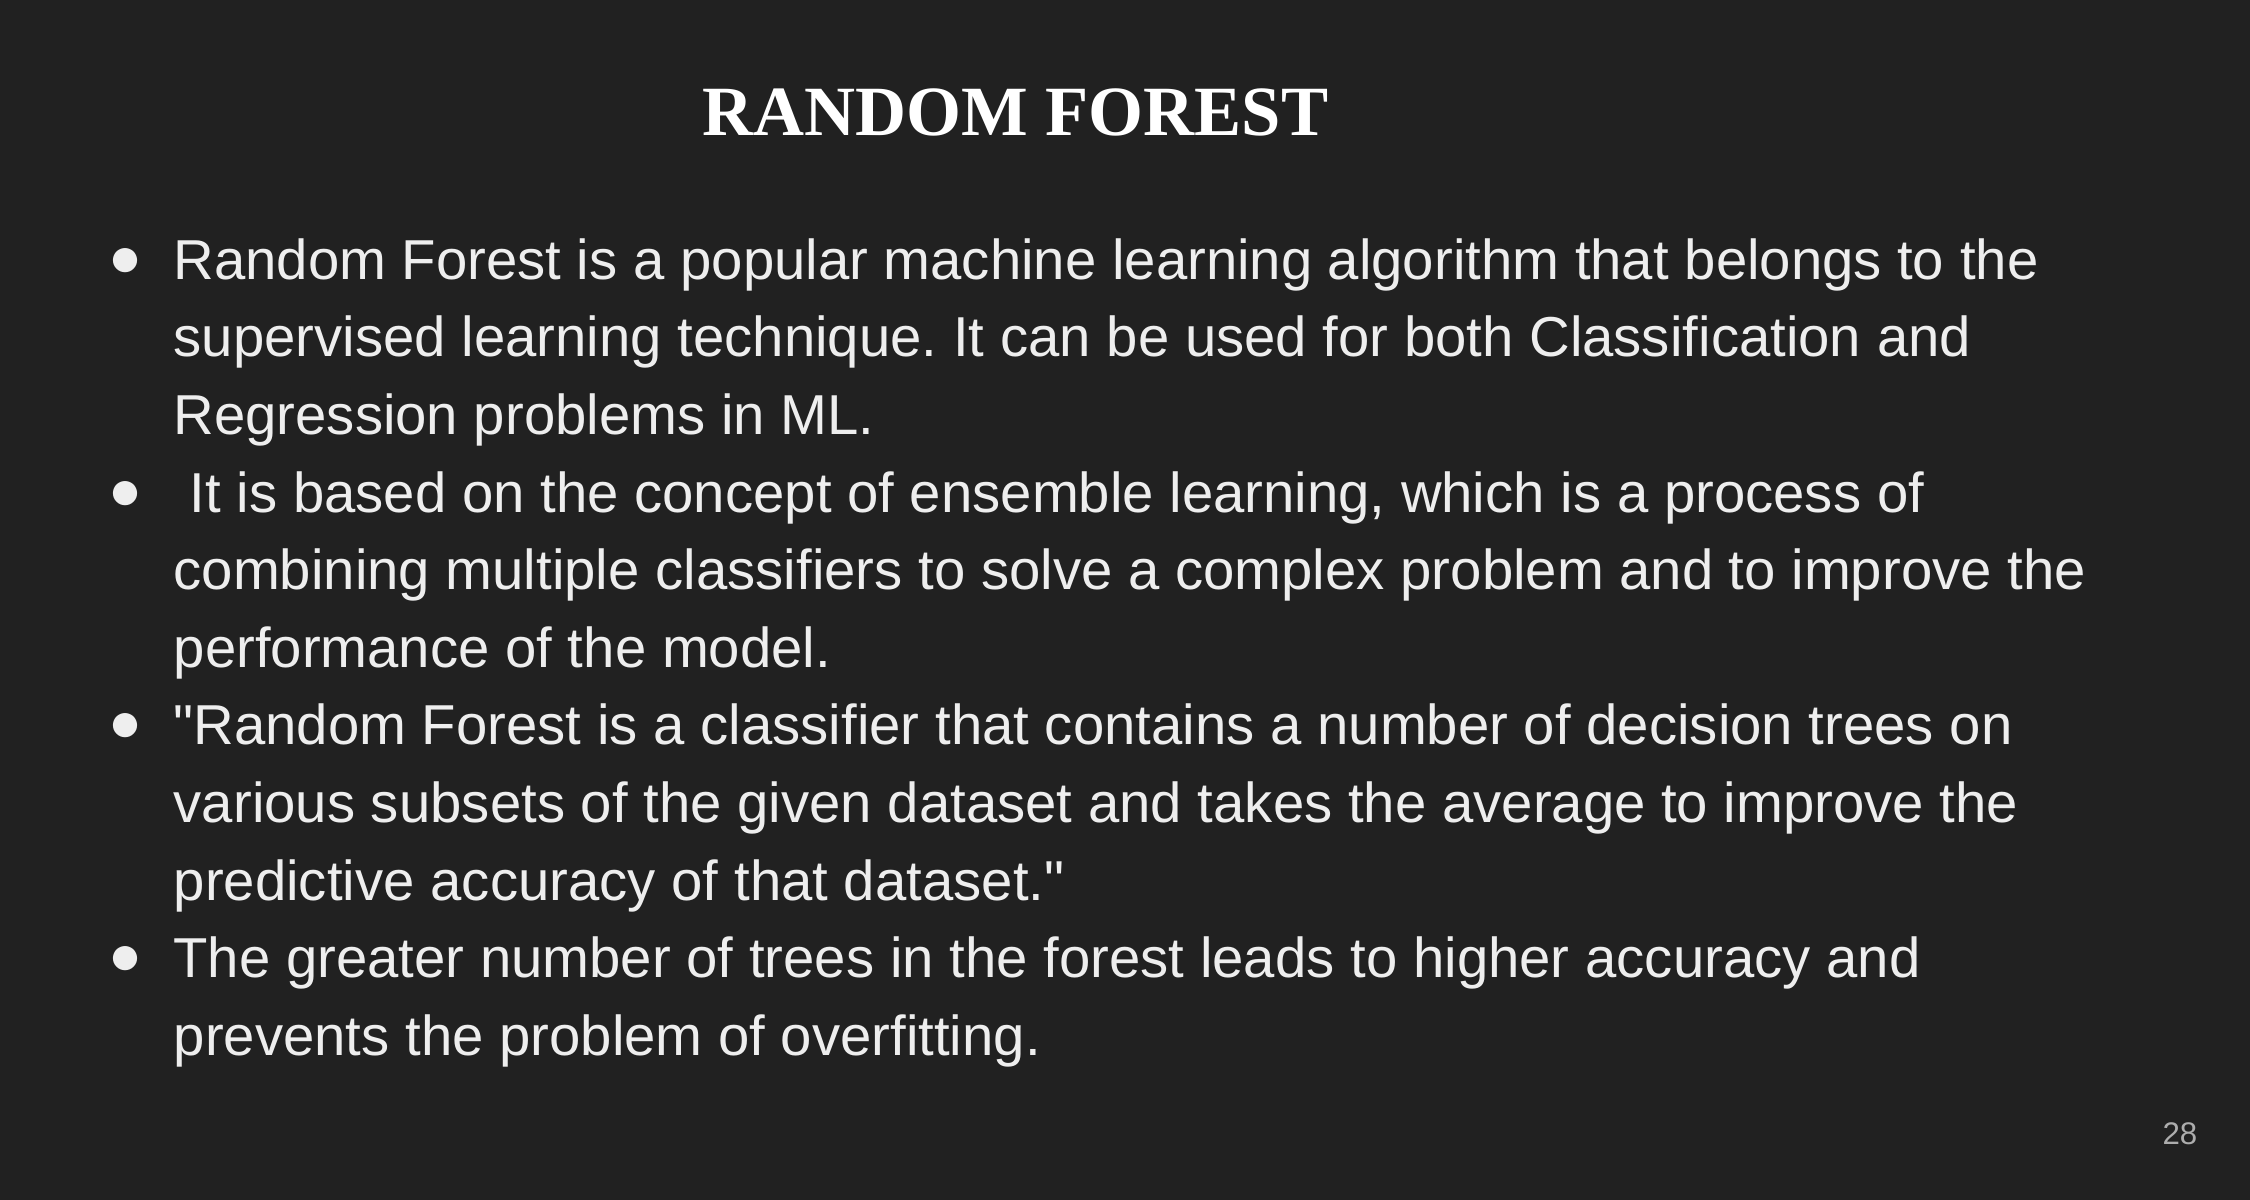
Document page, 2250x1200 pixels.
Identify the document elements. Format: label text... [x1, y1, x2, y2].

list Random Forest is a popular machine learning algorithm that belongs to the supervised learning technique. It can be used for both Classification and Regression problems in ML. It is based on the concept of ensemble learning, which is a process of combining multiple classifiers to solve a complex problem and to improve the performance of the model. "Random Forest is a classifier that contains a number of decision trees on various subsets of the given dataset and takes the average to improve the predictive accuracy of that dataset." The greater number of trees in the forest leads to higher accuracy and prevents the problem of overfitting. [76, 190, 2174, 1119]
slide_number ‹#› [2084, 1087, 2220, 1180]
title RANDOM FOREST [76, 42, 2174, 180]
